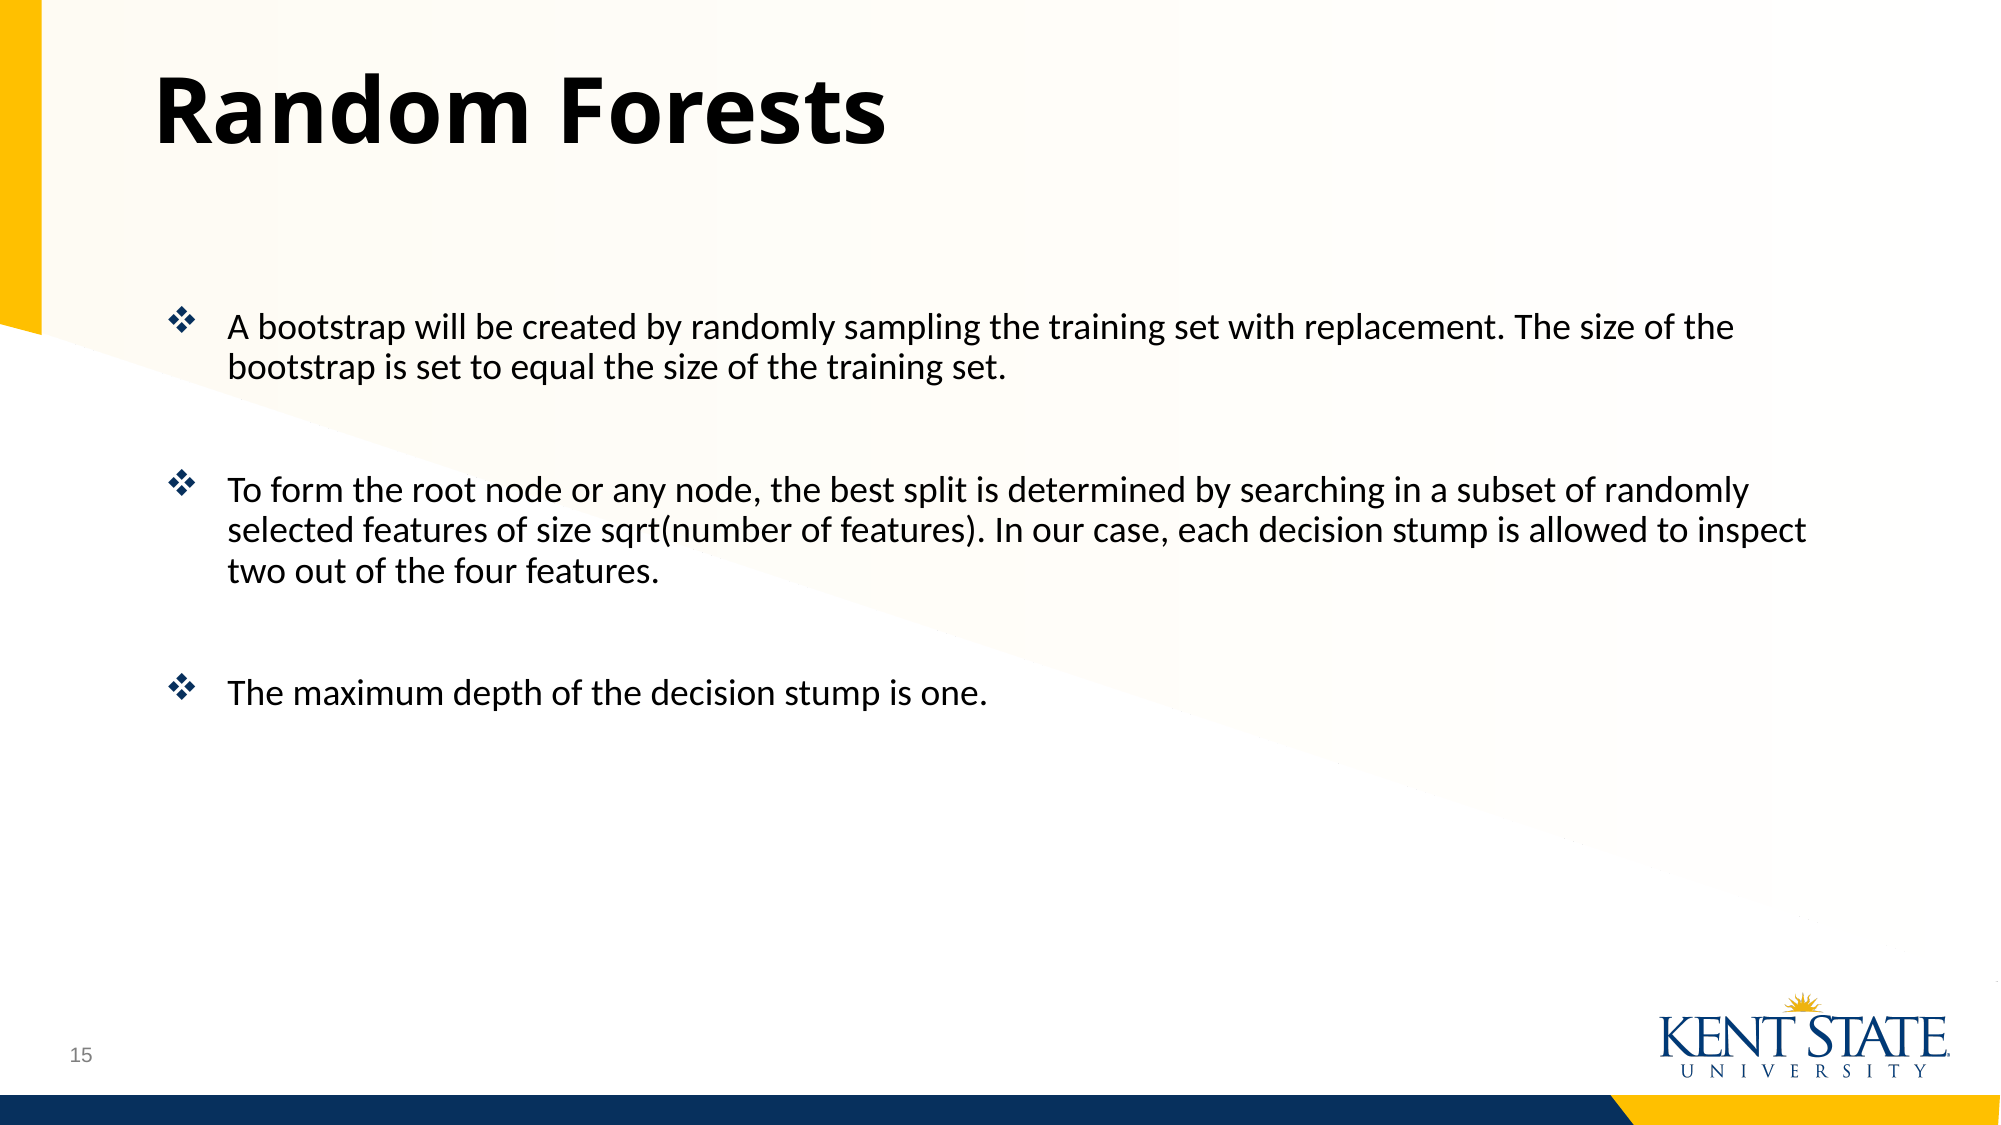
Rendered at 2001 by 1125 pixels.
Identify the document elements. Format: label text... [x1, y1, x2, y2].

picture [1659, 992, 1950, 1078]
picture [41, 0, 2000, 982]
title Random Forests [137, 59, 1863, 278]
list A bootstrap will be created by randomly sampling the training set with replacement. The size of the bootstrap is set to equal the size of the training set. To form the root node or any node, the best split is determined by searching in a subset of randomly selected features of size sqrt(number of features). In our case, each decision stump is allowed to inspect two out of the four features. The maximum depth of the decision stump is one. [137, 299, 1863, 1014]
